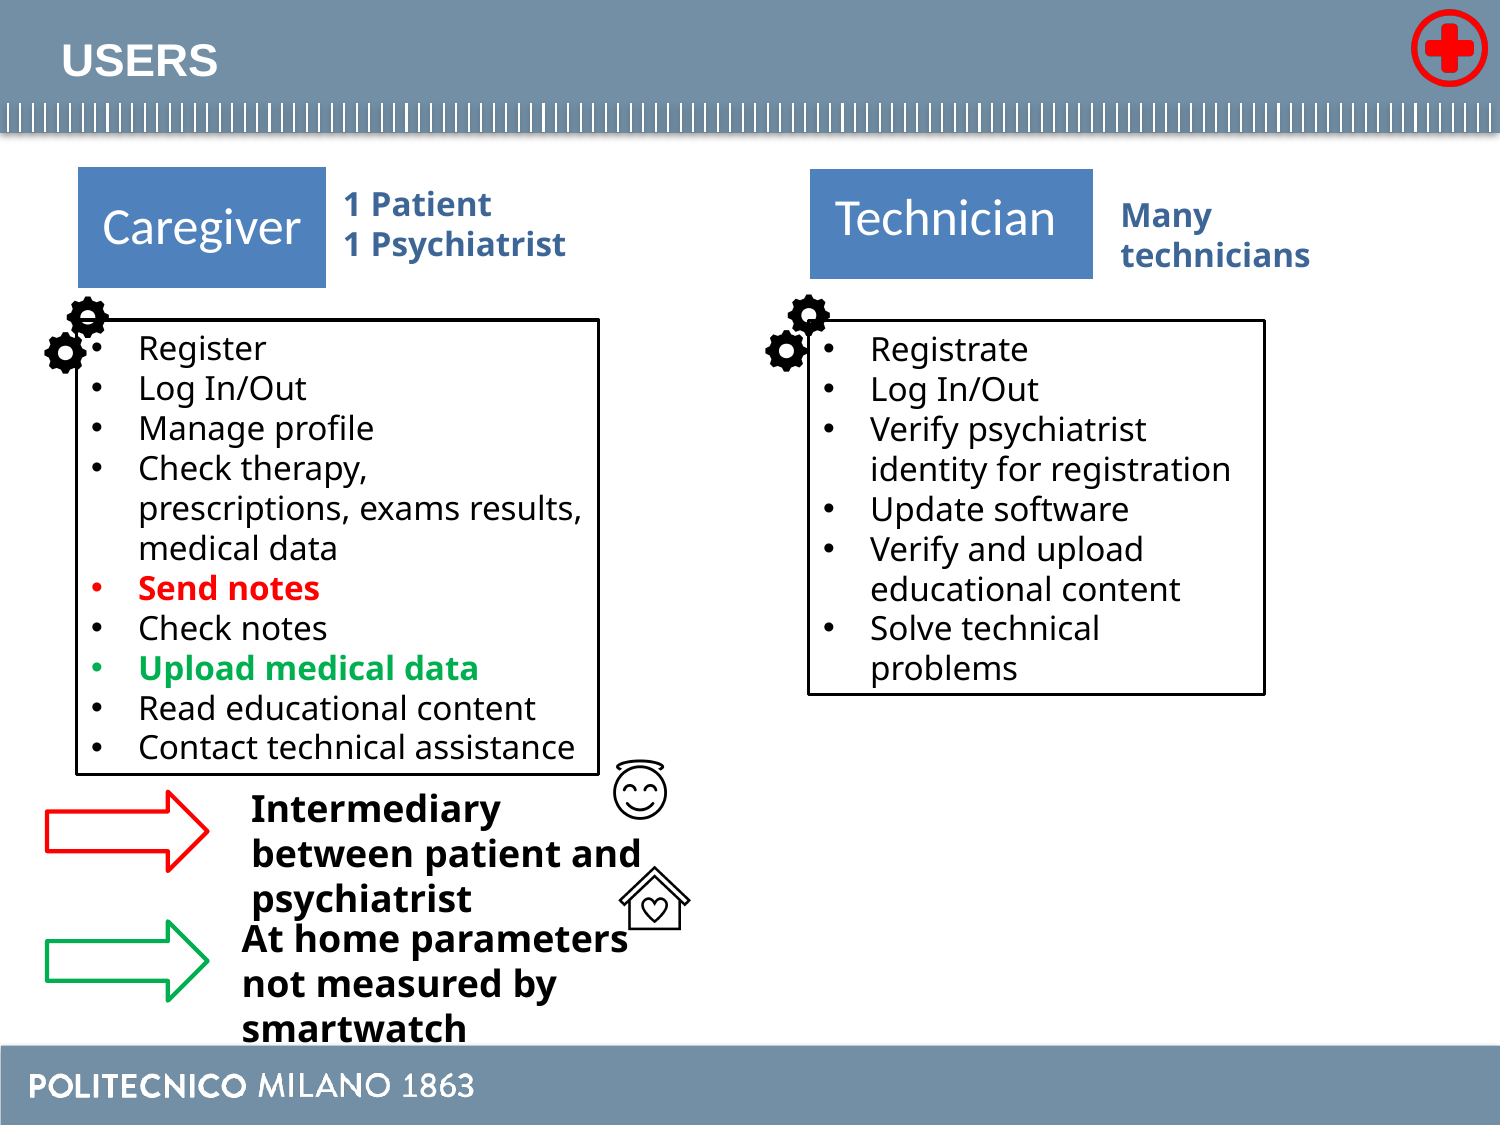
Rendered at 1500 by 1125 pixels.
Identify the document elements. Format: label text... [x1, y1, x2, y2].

picture [23, 1061, 480, 1109]
text_box At home parameters not measured by smartwatch [226, 907, 682, 1058]
picture [606, 758, 675, 827]
text_box [44, 919, 210, 1003]
text_box Many technicians [1105, 186, 1403, 282]
text_box Registrate Log In/Out Verify psychiatrist identity for registration Update software Verify and upload educational content Solve technical problems [808, 320, 1265, 695]
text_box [76, 164, 329, 291]
text_box Intermediary between patient and psychiatrist [235, 777, 683, 928]
text_box [44, 789, 210, 873]
title USERS [46, 22, 1454, 161]
picture [613, 857, 696, 940]
picture [29, 287, 124, 382]
text_box Register Log In/Out Manage profile Check therapy, prescriptions, exams results, medical data Send notes Check notes Upload medical data Read educational content Contact technical assistance [76, 320, 599, 775]
picture [1400, 0, 1498, 97]
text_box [807, 166, 1095, 282]
picture [750, 285, 845, 380]
text_box 1 Patient 1 Psychiatrist [332, 175, 626, 270]
